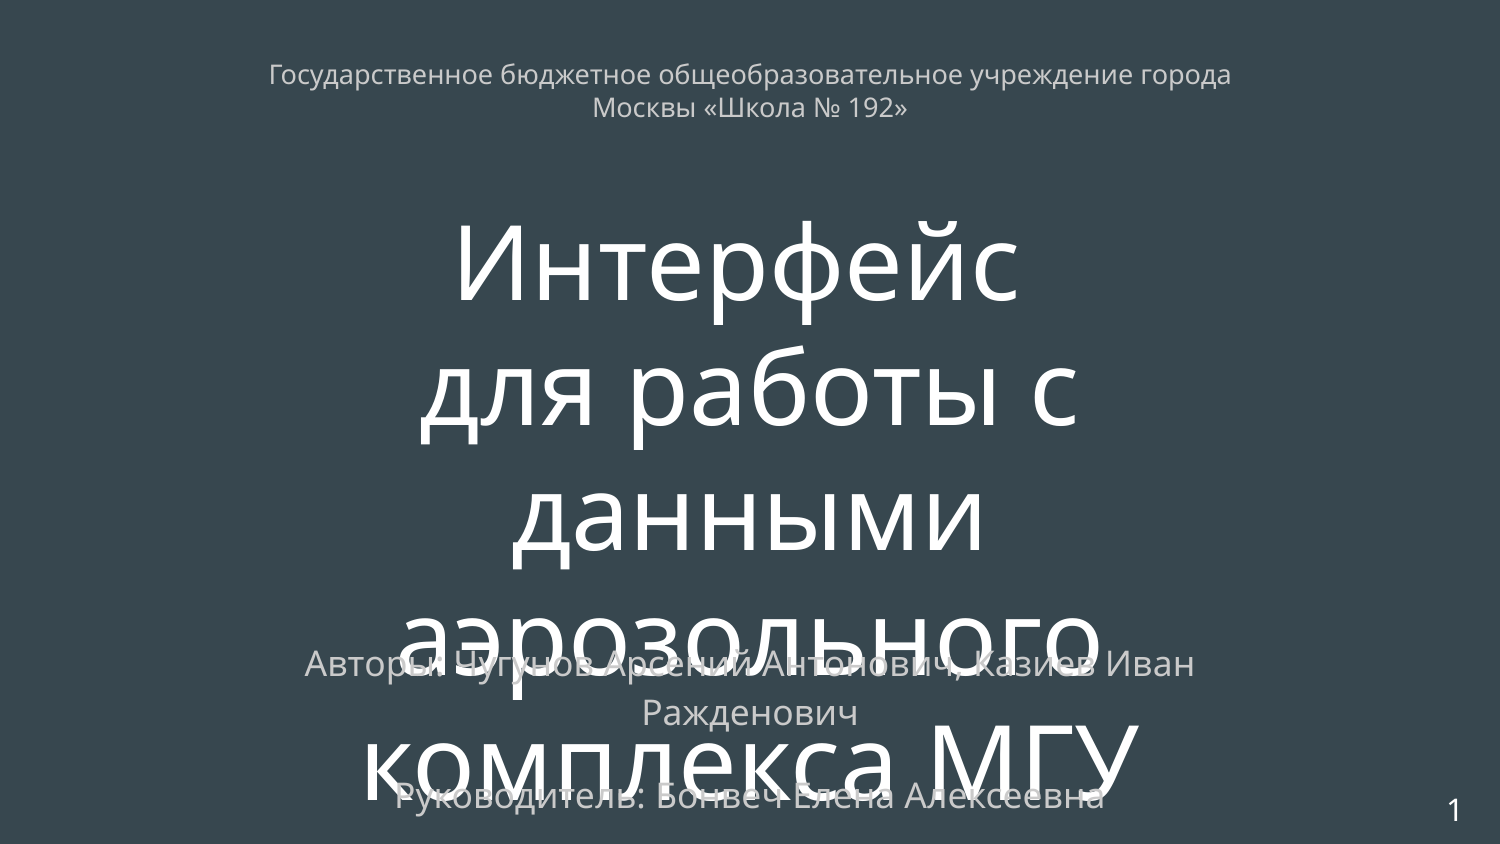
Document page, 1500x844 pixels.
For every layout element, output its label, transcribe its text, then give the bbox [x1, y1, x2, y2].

subtitle Авторы: Чугунов Арсений Антонович, Казиев Иван Ражденович Руководитель: Бонвеч Елена Алексеевна [223, 620, 1277, 796]
title Интерфейс для работы с данными аэрозольного комплекса МГУ [154, 181, 1346, 567]
slide_number ‹#› [1410, 779, 1500, 844]
text_box Государственное бюджетное общеобразовательное учреждение города Москвы «Школа № 192» [223, 42, 1277, 138]
